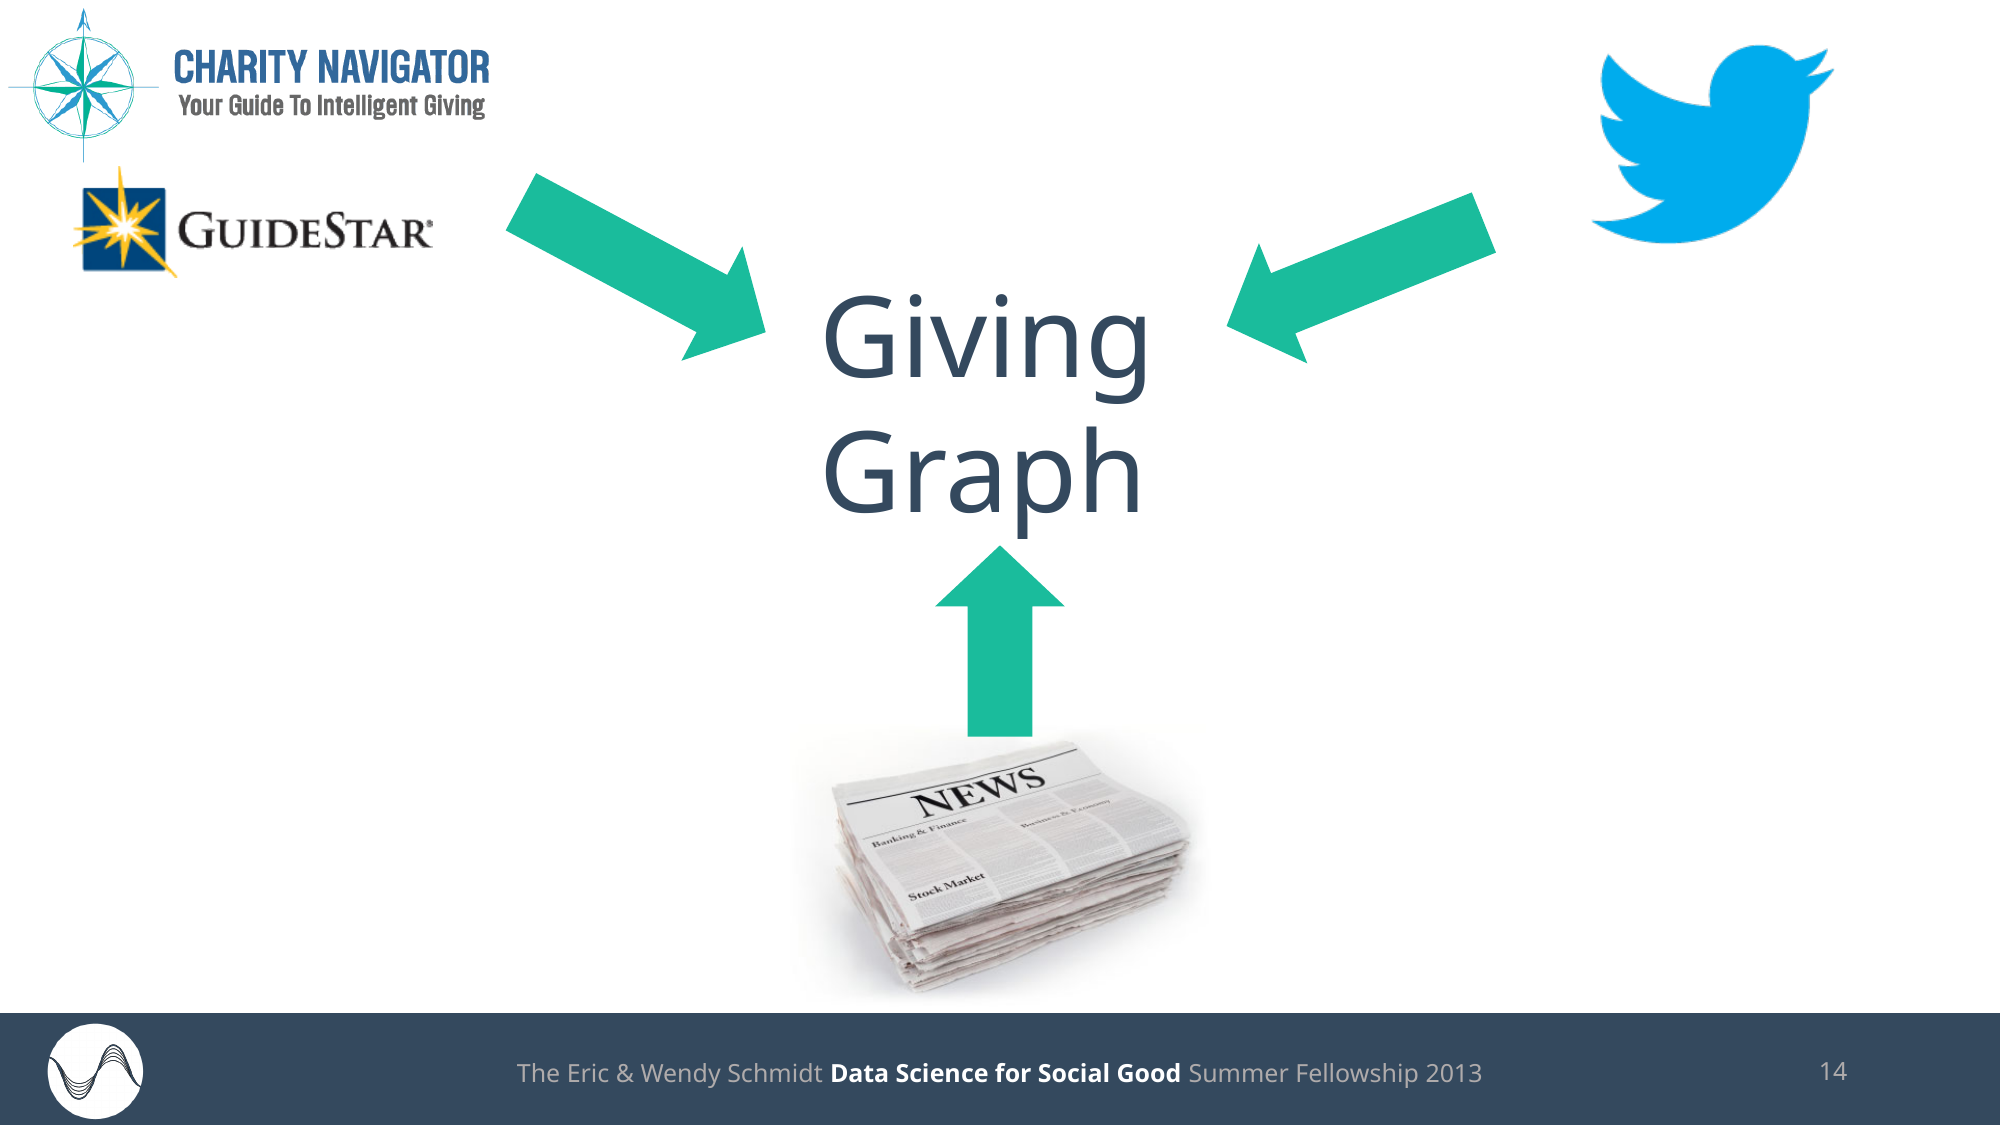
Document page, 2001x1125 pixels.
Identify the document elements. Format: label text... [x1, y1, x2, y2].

picture [1508, 0, 1918, 350]
footer The Eric & Wendy Schmidt Data Science for Social Good Summer Fellowship 2013 [484, 1042, 1515, 1103]
text_box [932, 543, 1068, 716]
text_box Giving Graph [804, 257, 1171, 543]
picture [3, 0, 608, 278]
picture [42, 1018, 147, 1123]
text_box [504, 171, 767, 363]
text_box [1225, 191, 1498, 366]
slide_number 14 [1515, 1042, 1863, 1103]
picture [782, 716, 1218, 1013]
